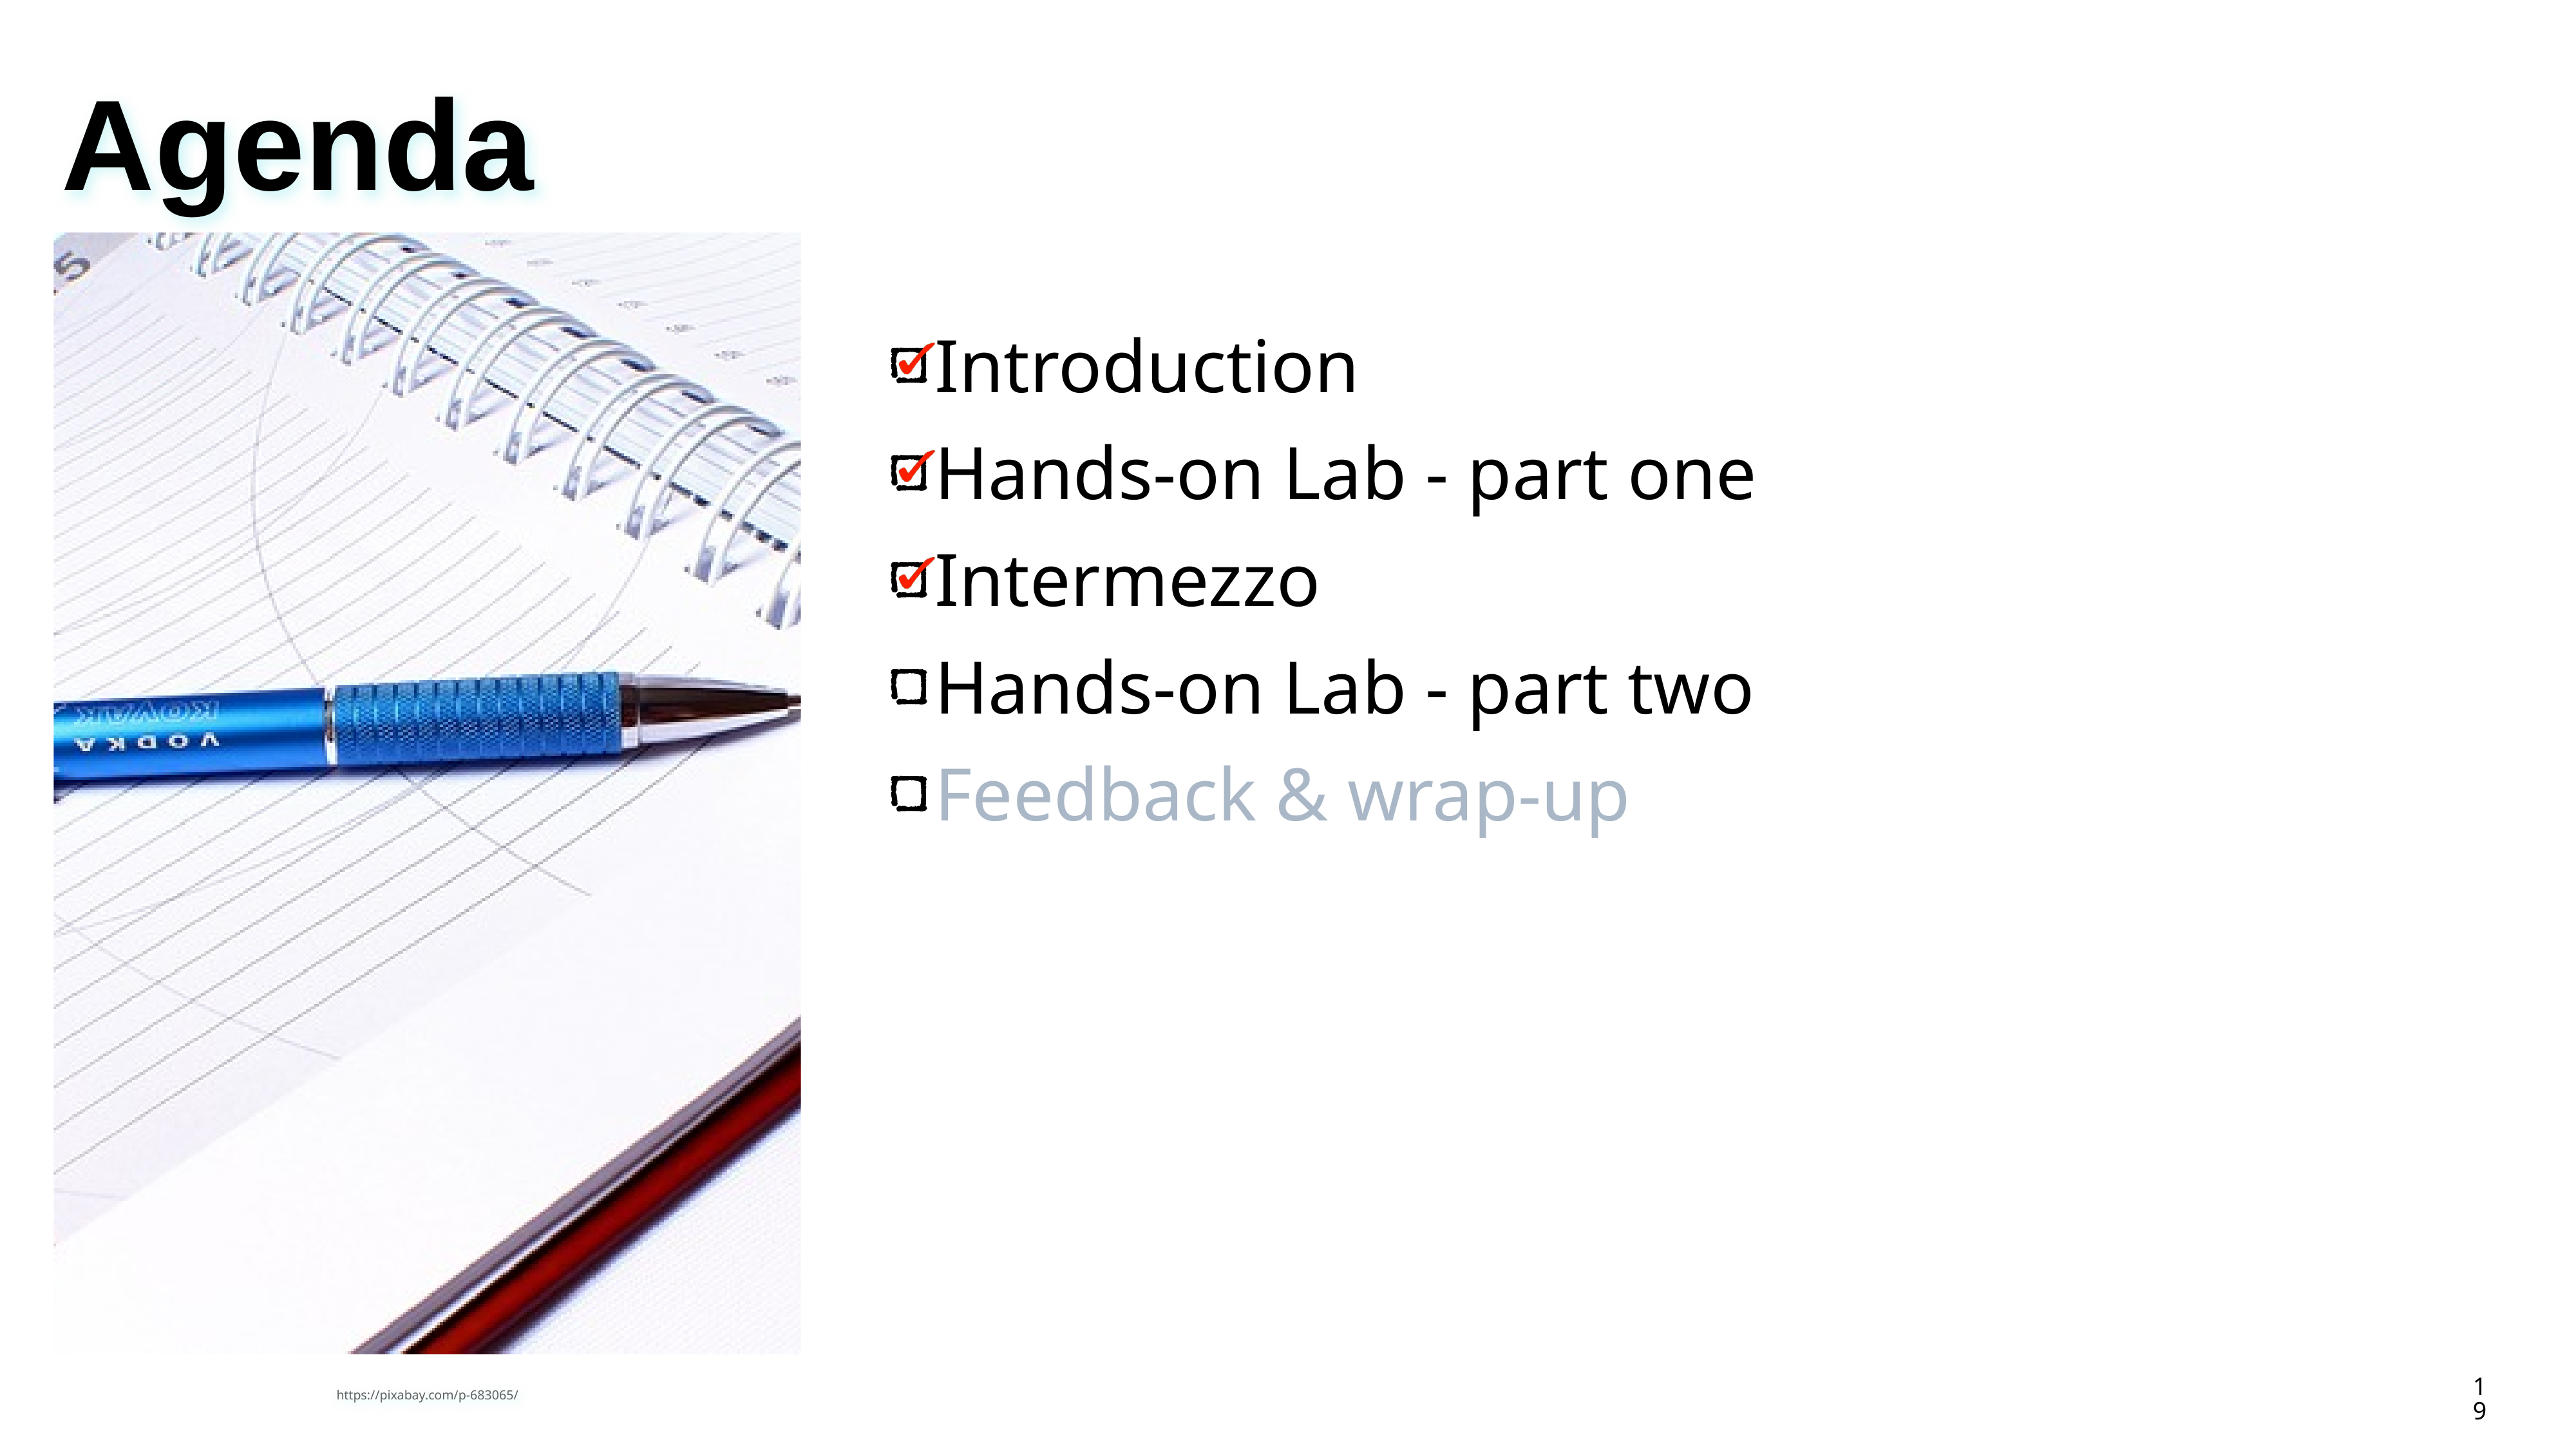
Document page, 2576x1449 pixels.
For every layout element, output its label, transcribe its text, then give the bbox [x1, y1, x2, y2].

picture [889, 343, 935, 384]
list Introduction Hands-on Lab - part one Intermezzo Hands-on Lab - part two Feedback & wrap-up [858, 311, 2372, 1333]
slide_number 19 [2464, 1363, 2507, 1408]
picture [53, 232, 801, 1354]
picture [889, 664, 935, 705]
picture [889, 557, 935, 598]
picture [889, 771, 935, 812]
title Agenda [53, 19, 2329, 258]
picture [889, 450, 935, 491]
text_box https://pixabay.com/p-683065/ [53, 1359, 801, 1416]
